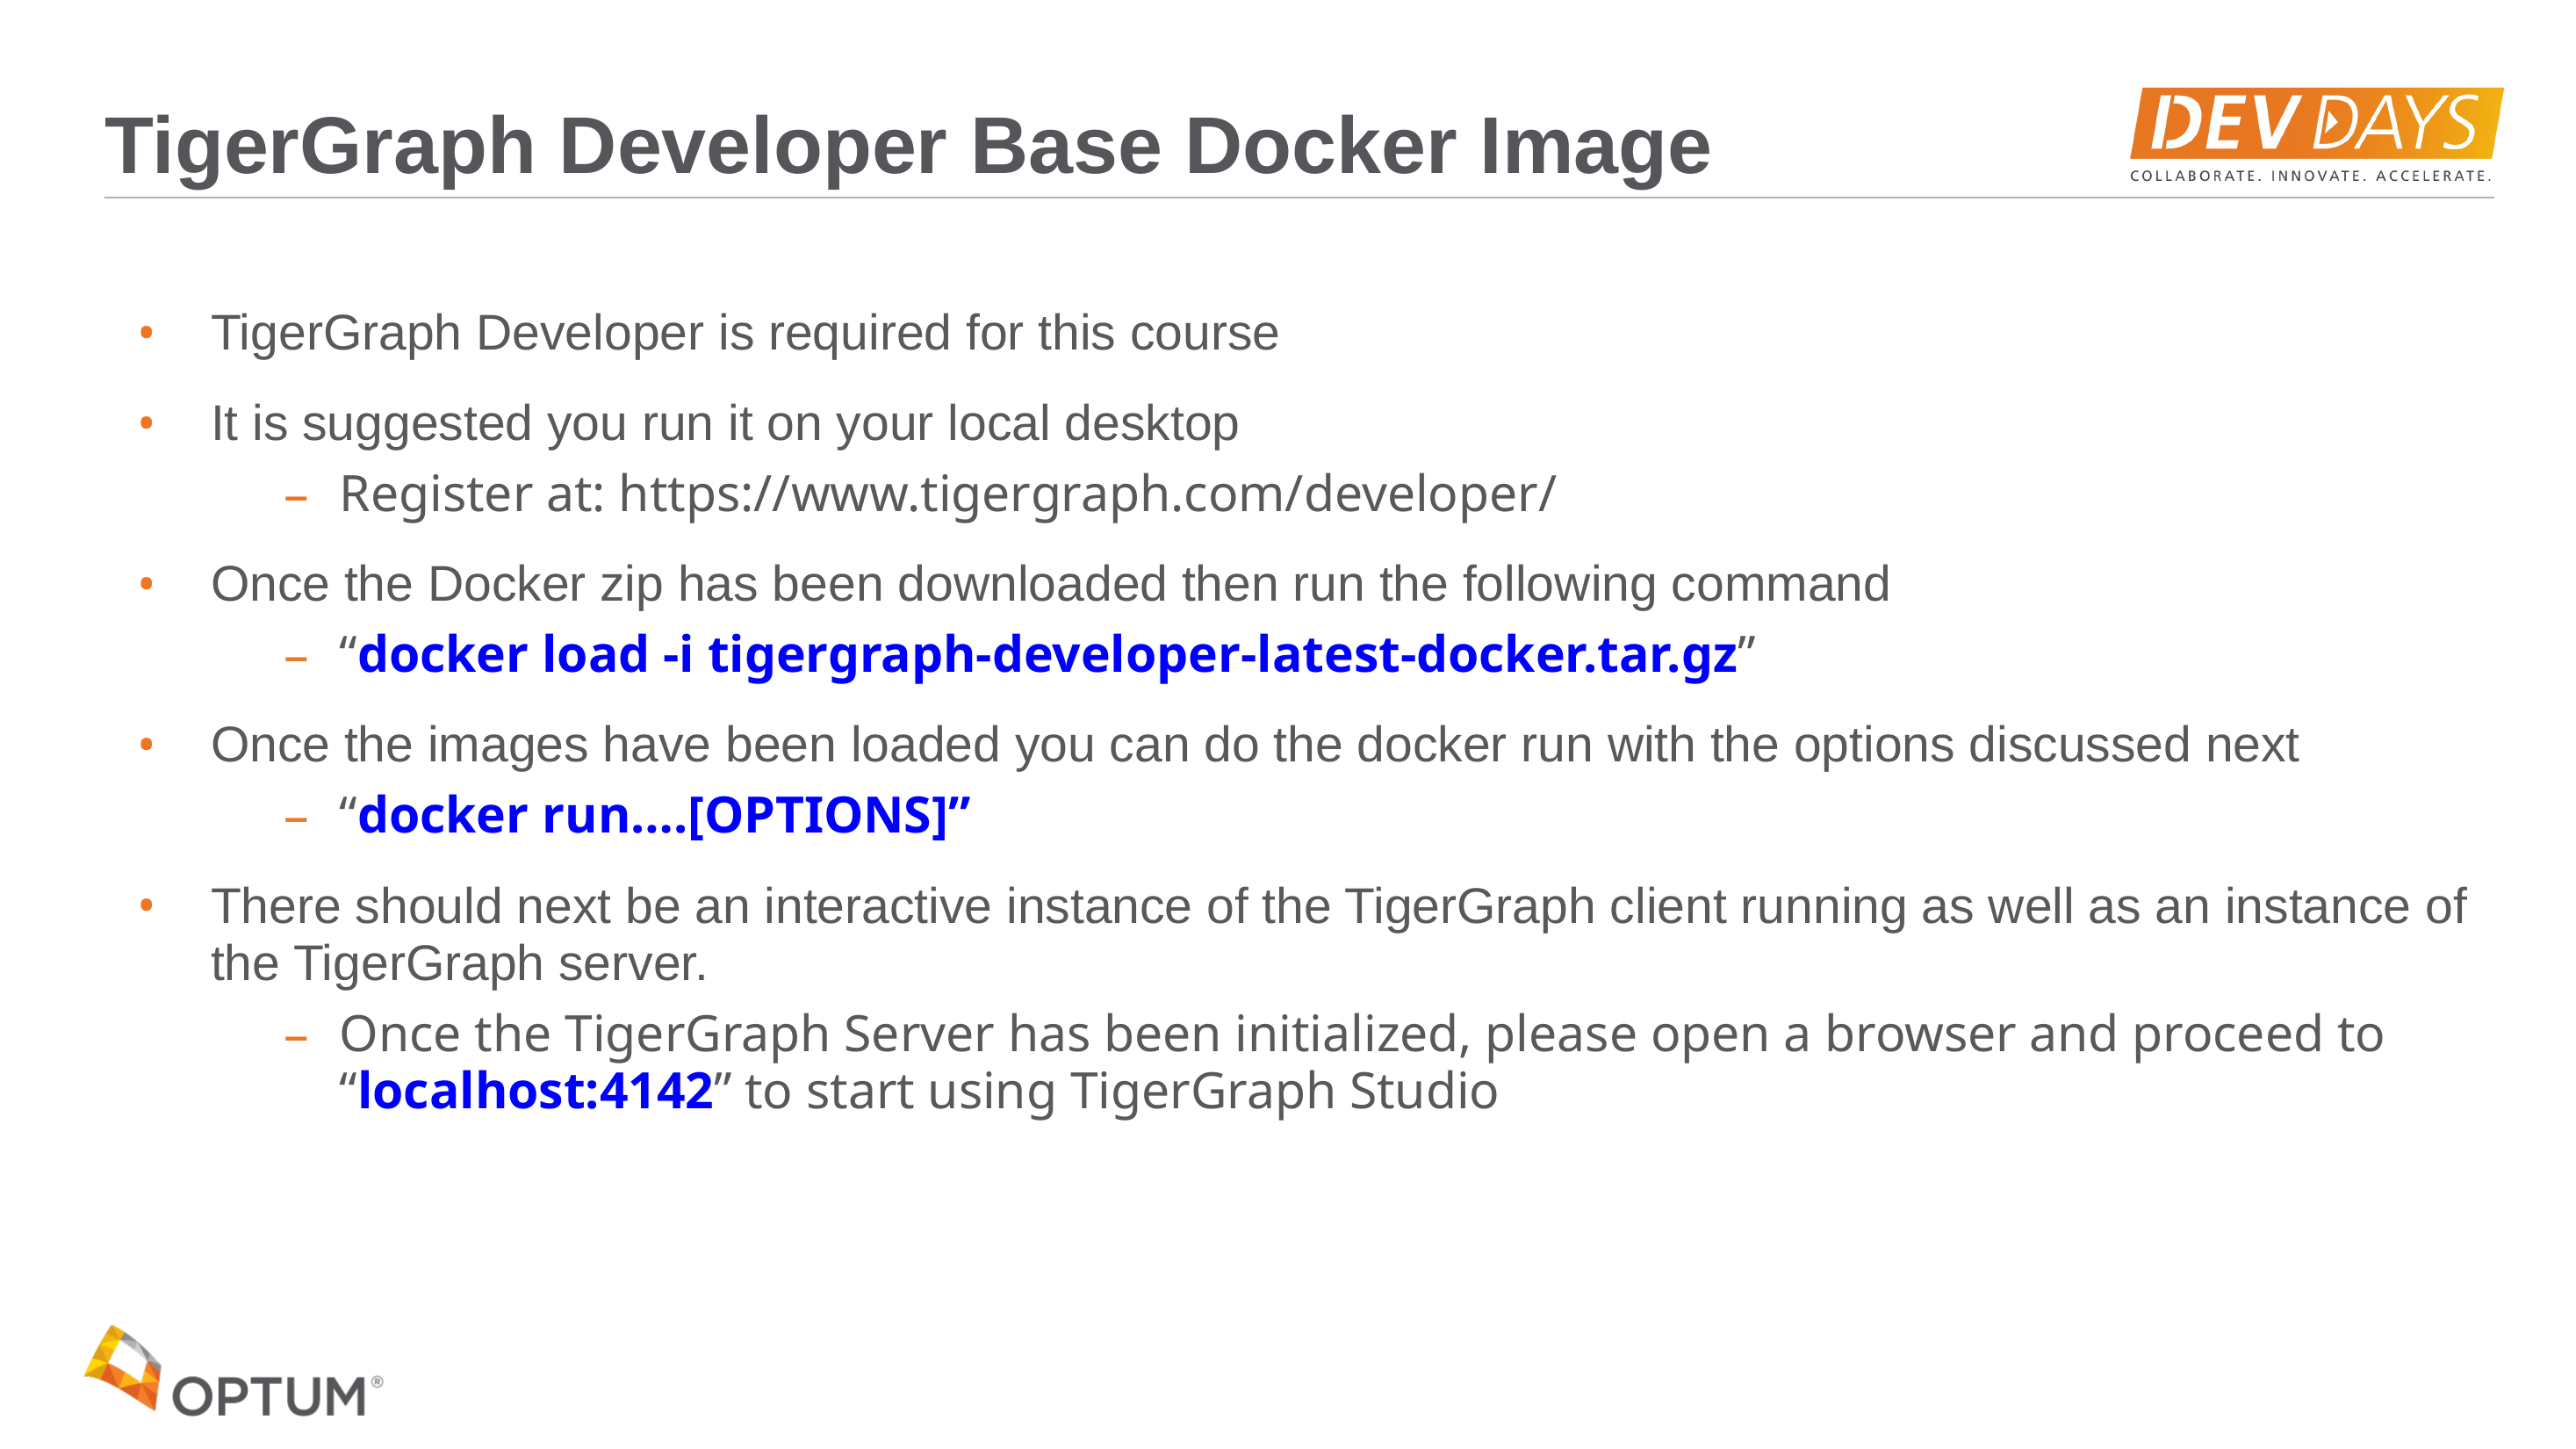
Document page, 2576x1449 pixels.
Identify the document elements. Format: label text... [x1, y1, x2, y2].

list TigerGraph Developer is required for this course It is suggested you run it on your local desktop Register at: https://www.tigergraph.com/developer/ Once the Docker zip has been downloaded then run the following command “docker load -i tigergraph-developer-latest-docker.tar.gz” Once the images have been loaded you can do the docker run with the options discussed next “docker run….[OPTIONS]” There should next be an interactive instance of the TigerGraph client running as well as an instance of the TigerGraph server. Once the TigerGraph Server has been initialized, please open a browser and proceed to “localhost:4142” to start using TigerGraph Studio [104, 292, 2495, 1247]
picture [83, 1323, 385, 1417]
title TigerGraph Developer Base Docker Image [104, 83, 2495, 191]
